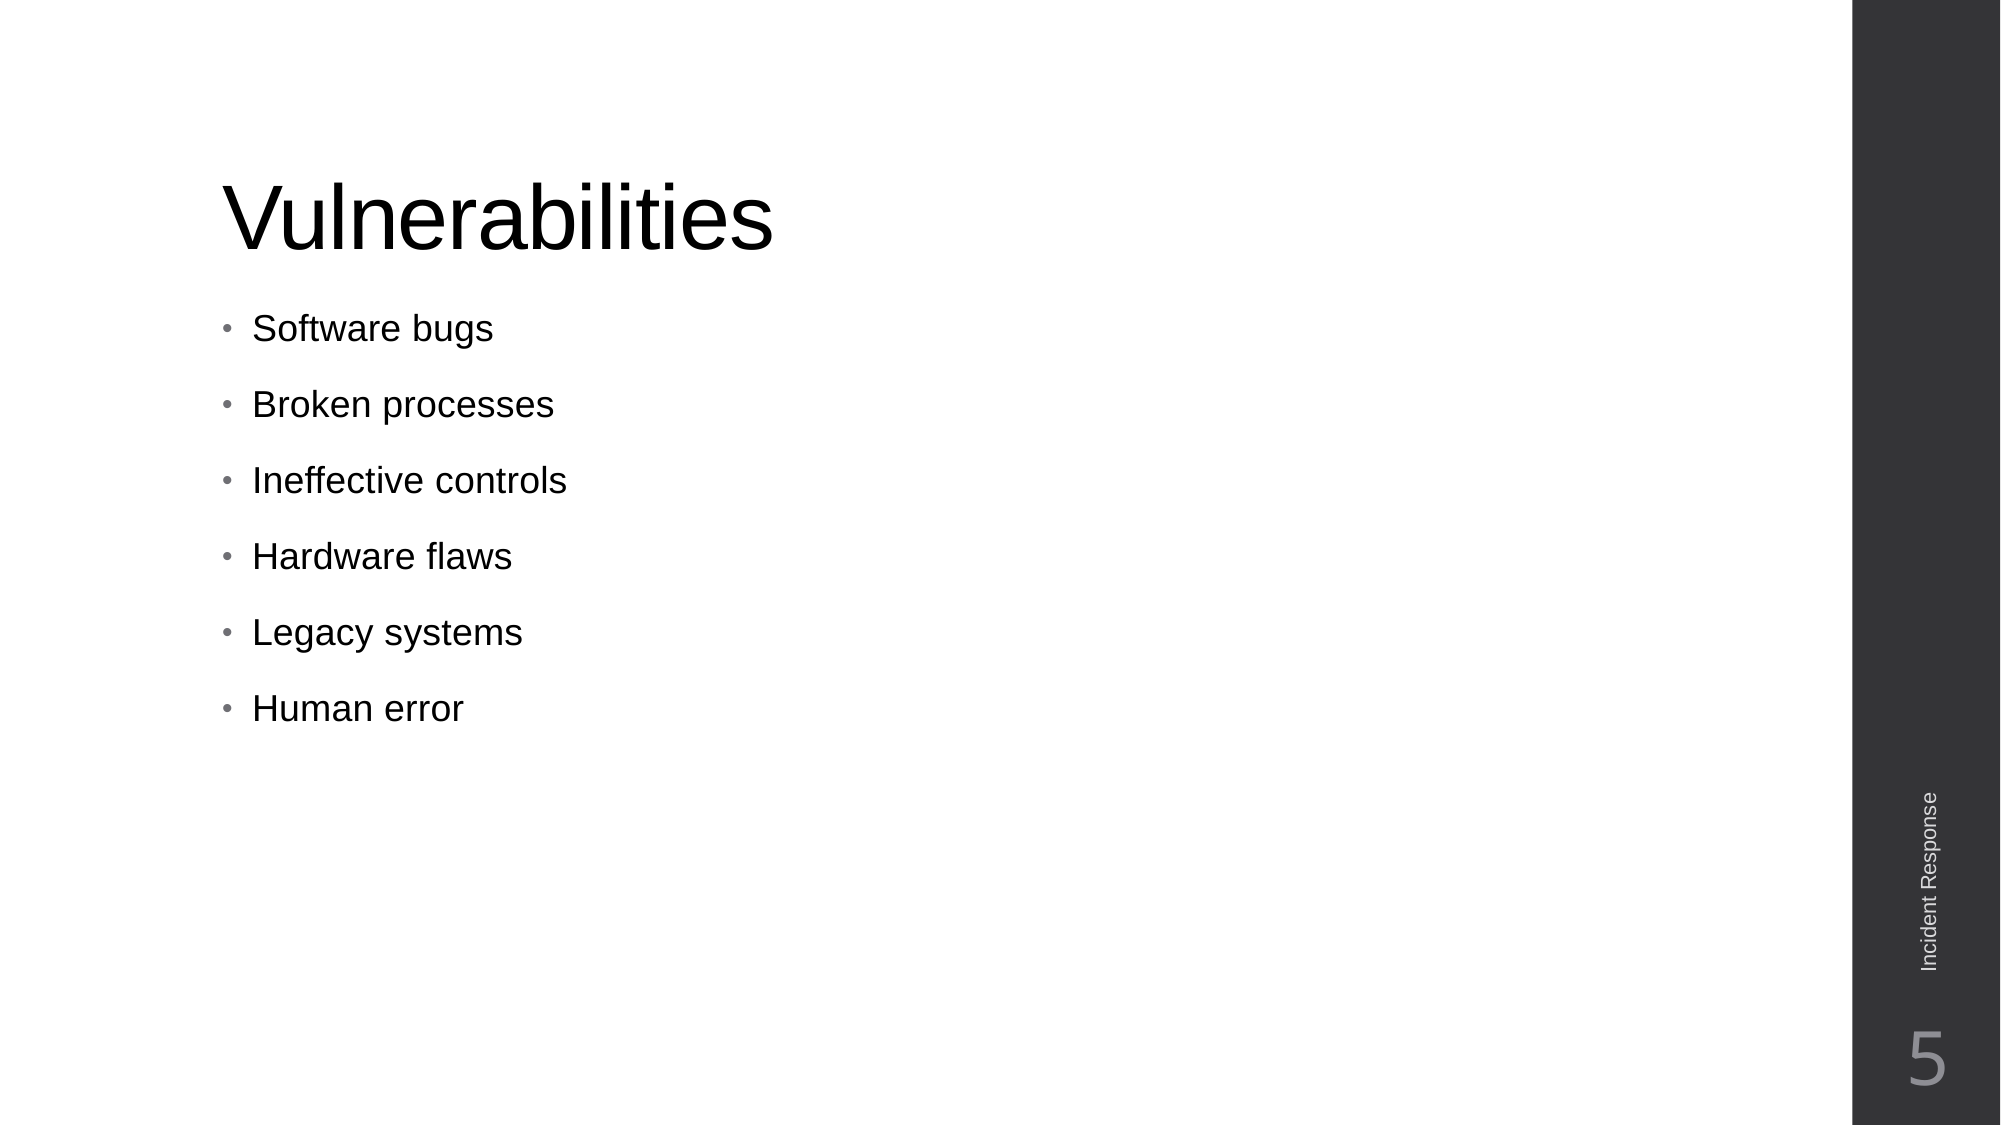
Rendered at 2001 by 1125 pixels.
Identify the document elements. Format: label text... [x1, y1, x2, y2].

title Vulnerabilities [206, 60, 1797, 278]
footer Incident Response [1897, 400, 1958, 988]
slide_number 5 [1852, 1012, 2000, 1110]
list Software bugs Broken processes Ineffective controls Hardware flaws Legacy systems Human error [206, 299, 1617, 1014]
